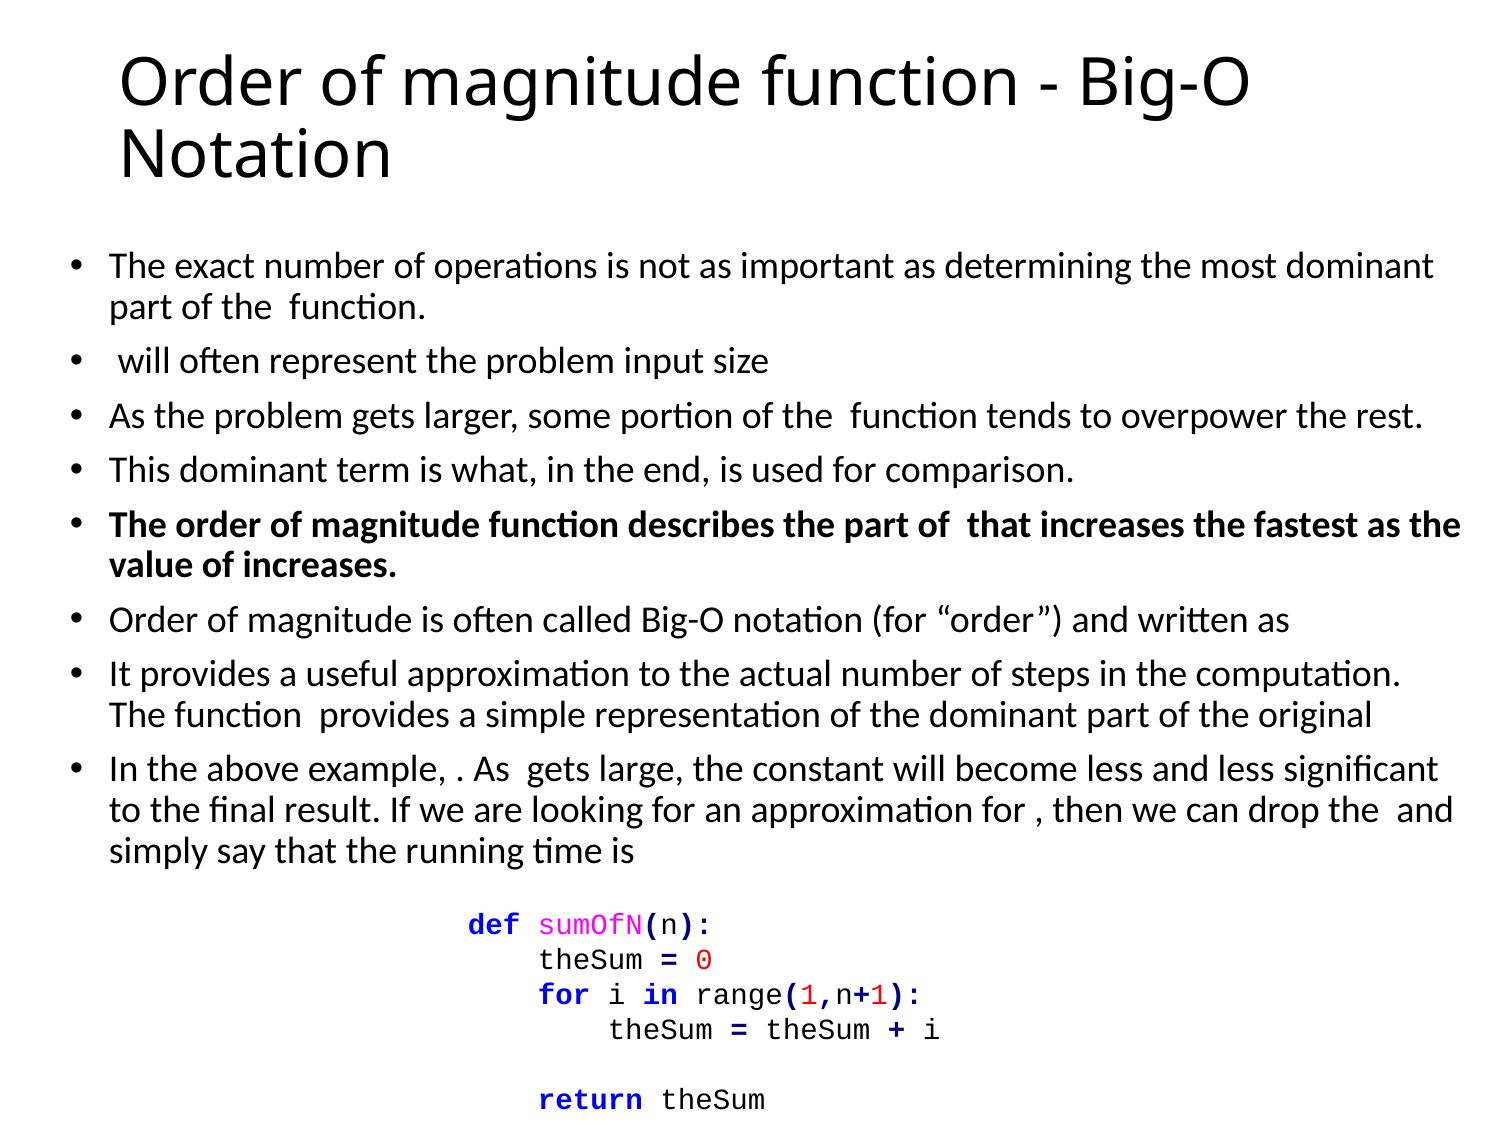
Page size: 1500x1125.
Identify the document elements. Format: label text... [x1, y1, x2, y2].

text_box def sumOfN(n): theSum = 0 for i in range(1,n+1): theSum = theSum + i return theSum [453, 897, 1047, 1123]
title Order of magnitude function - Big-O Notation [103, 59, 1397, 180]
